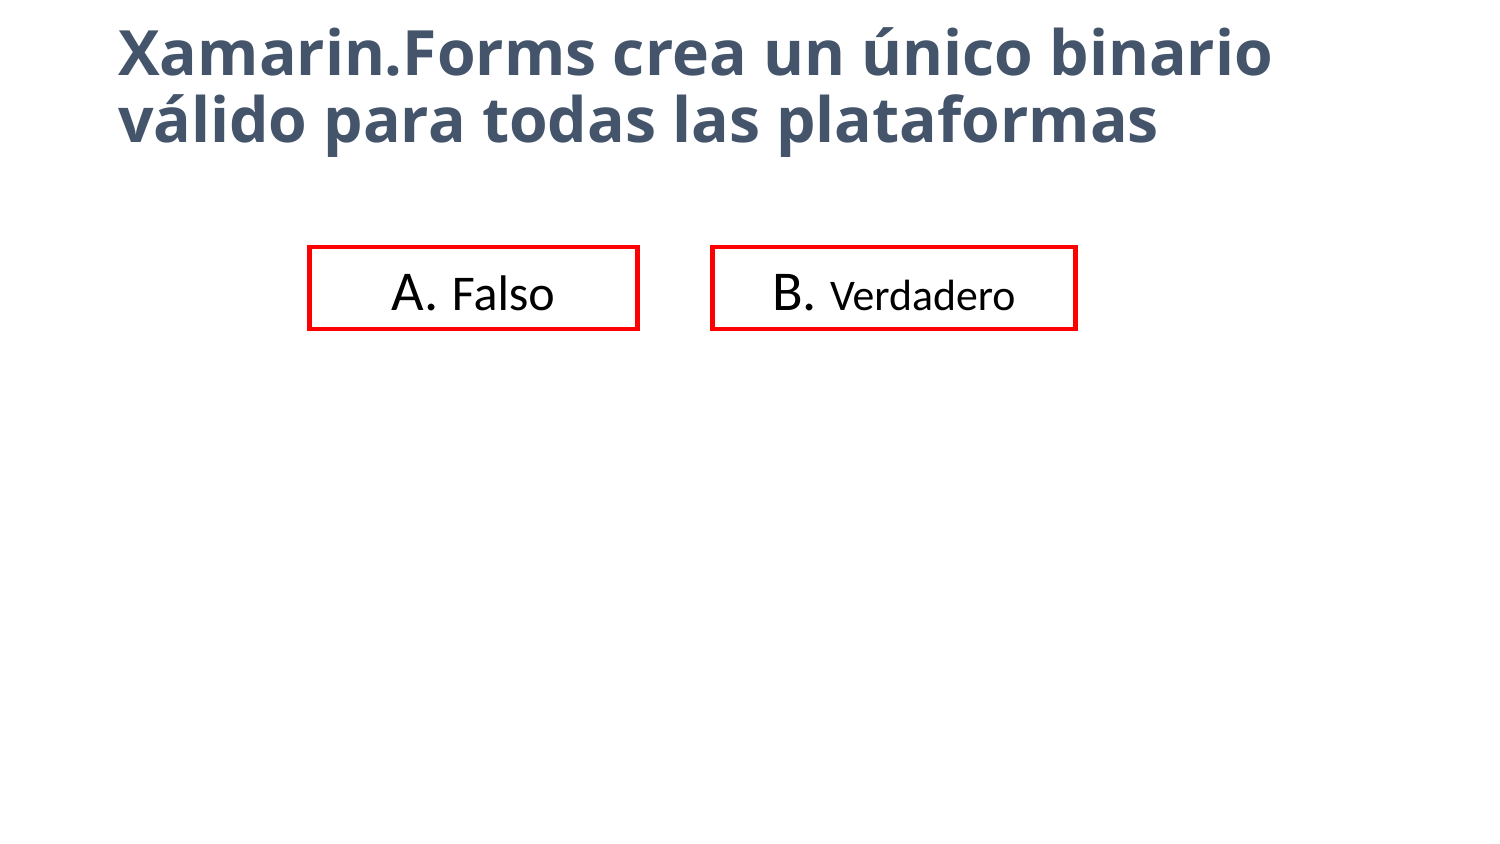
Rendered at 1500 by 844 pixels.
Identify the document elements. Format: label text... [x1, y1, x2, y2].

text_box B. Verdadero [712, 246, 1076, 330]
title Xamarin.Forms crea un único binario válido para todas las plataformas [103, 44, 1397, 208]
text_box A. Falso [309, 246, 638, 330]
